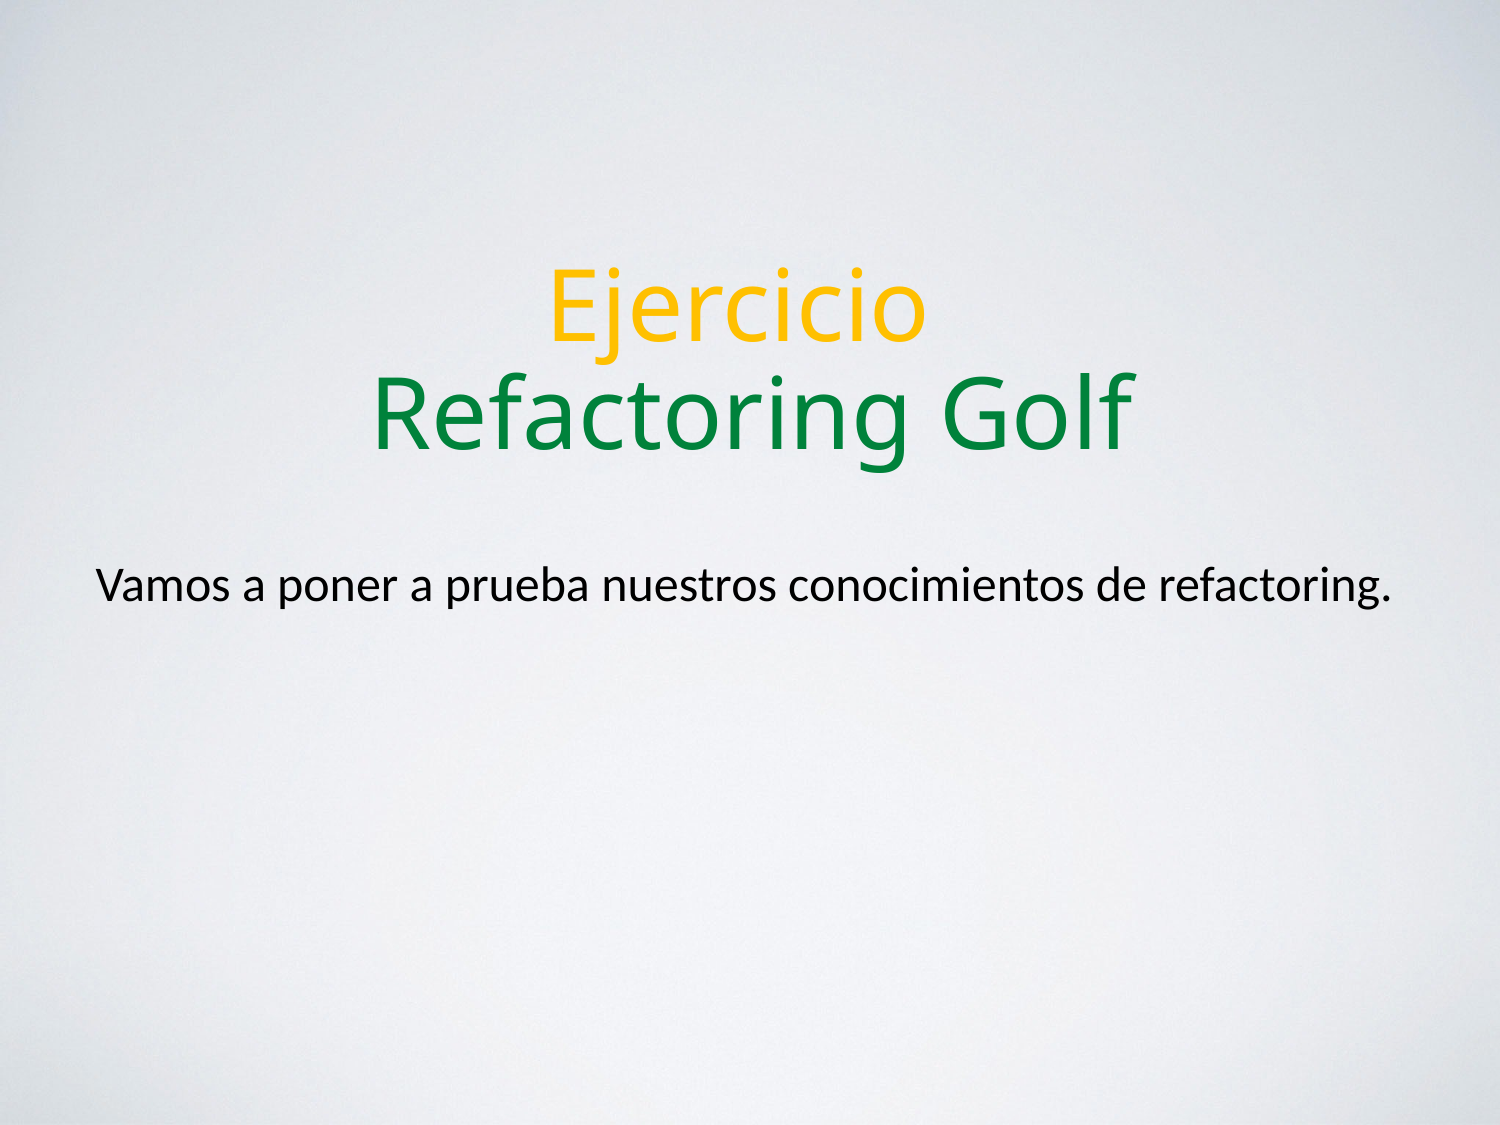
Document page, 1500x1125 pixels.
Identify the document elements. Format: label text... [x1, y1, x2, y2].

picture [0, 0, 1500, 1125]
text_box Vamos a poner a prueba nuestros conocimientos de refactoring. [53, 544, 1447, 619]
title Ejercicio Refactoring Golf [76, 247, 1427, 537]
